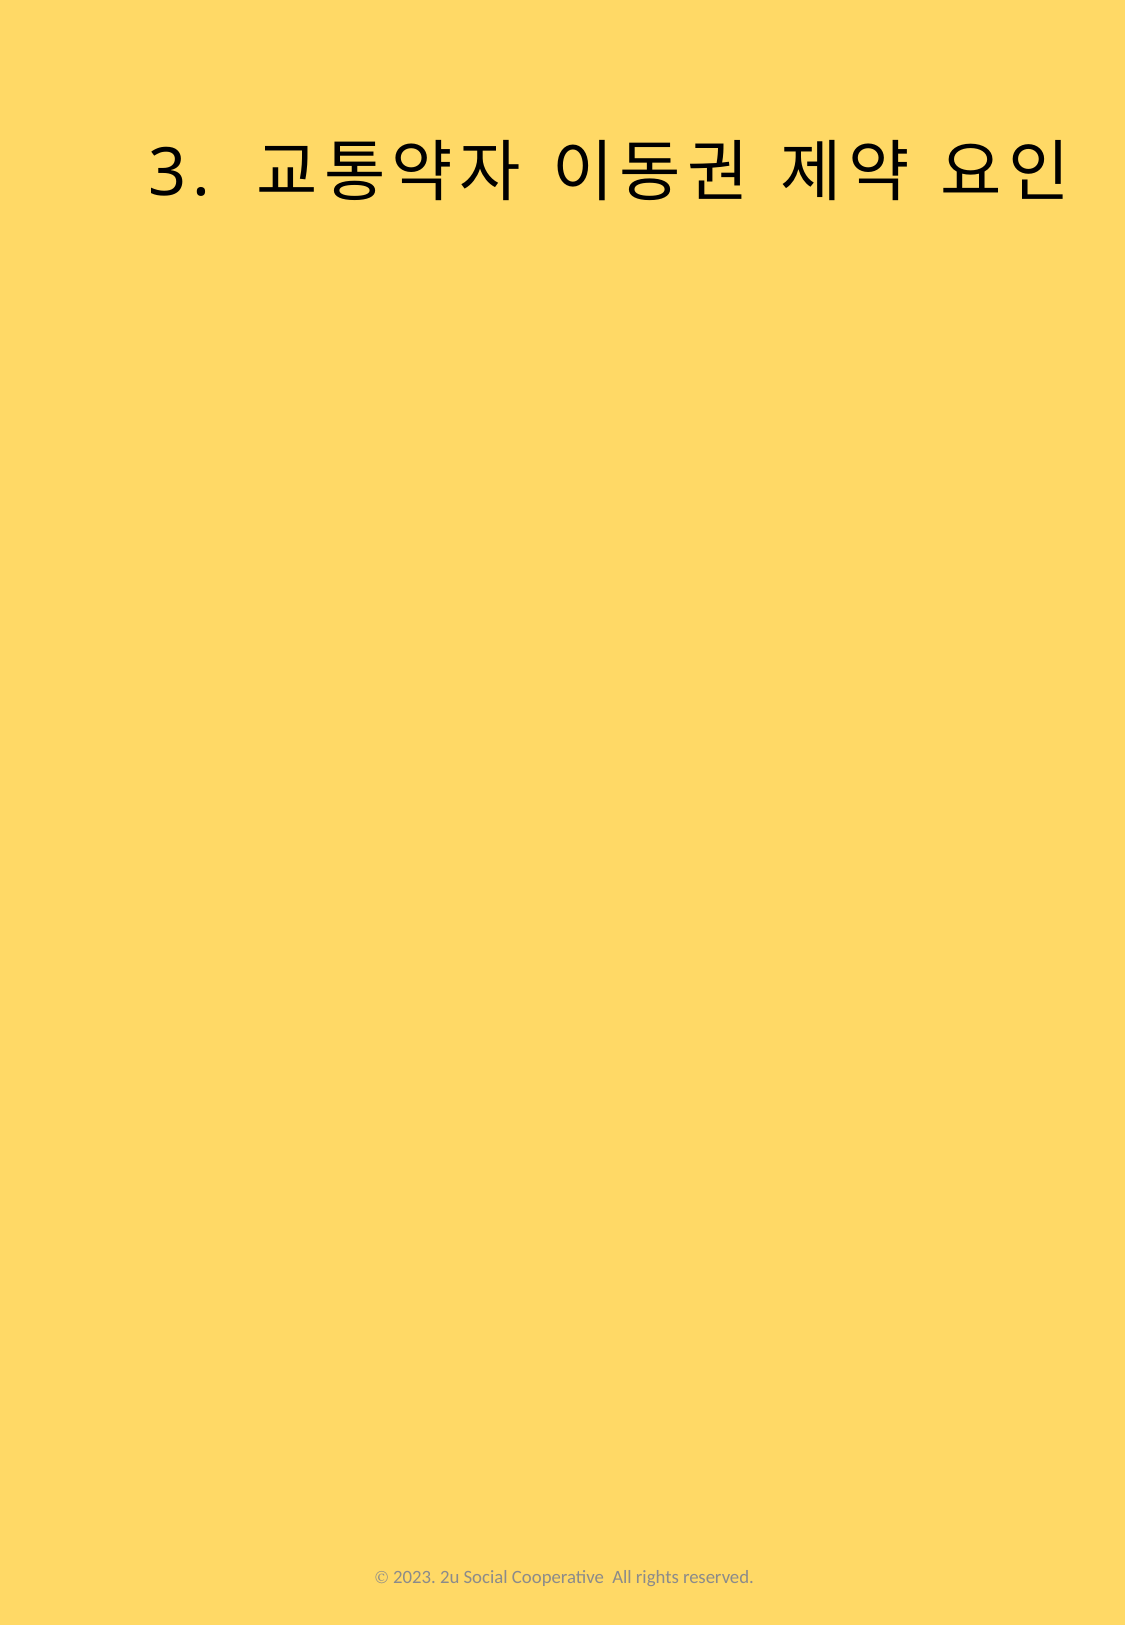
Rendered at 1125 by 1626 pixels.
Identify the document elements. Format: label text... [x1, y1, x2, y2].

text_box 3. 교통약자 이동권 제약 요인 [92, 120, 1086, 440]
footer Ⓒ 2023. 2u Social Cooperative All rights reserved. [353, 1550, 775, 1603]
